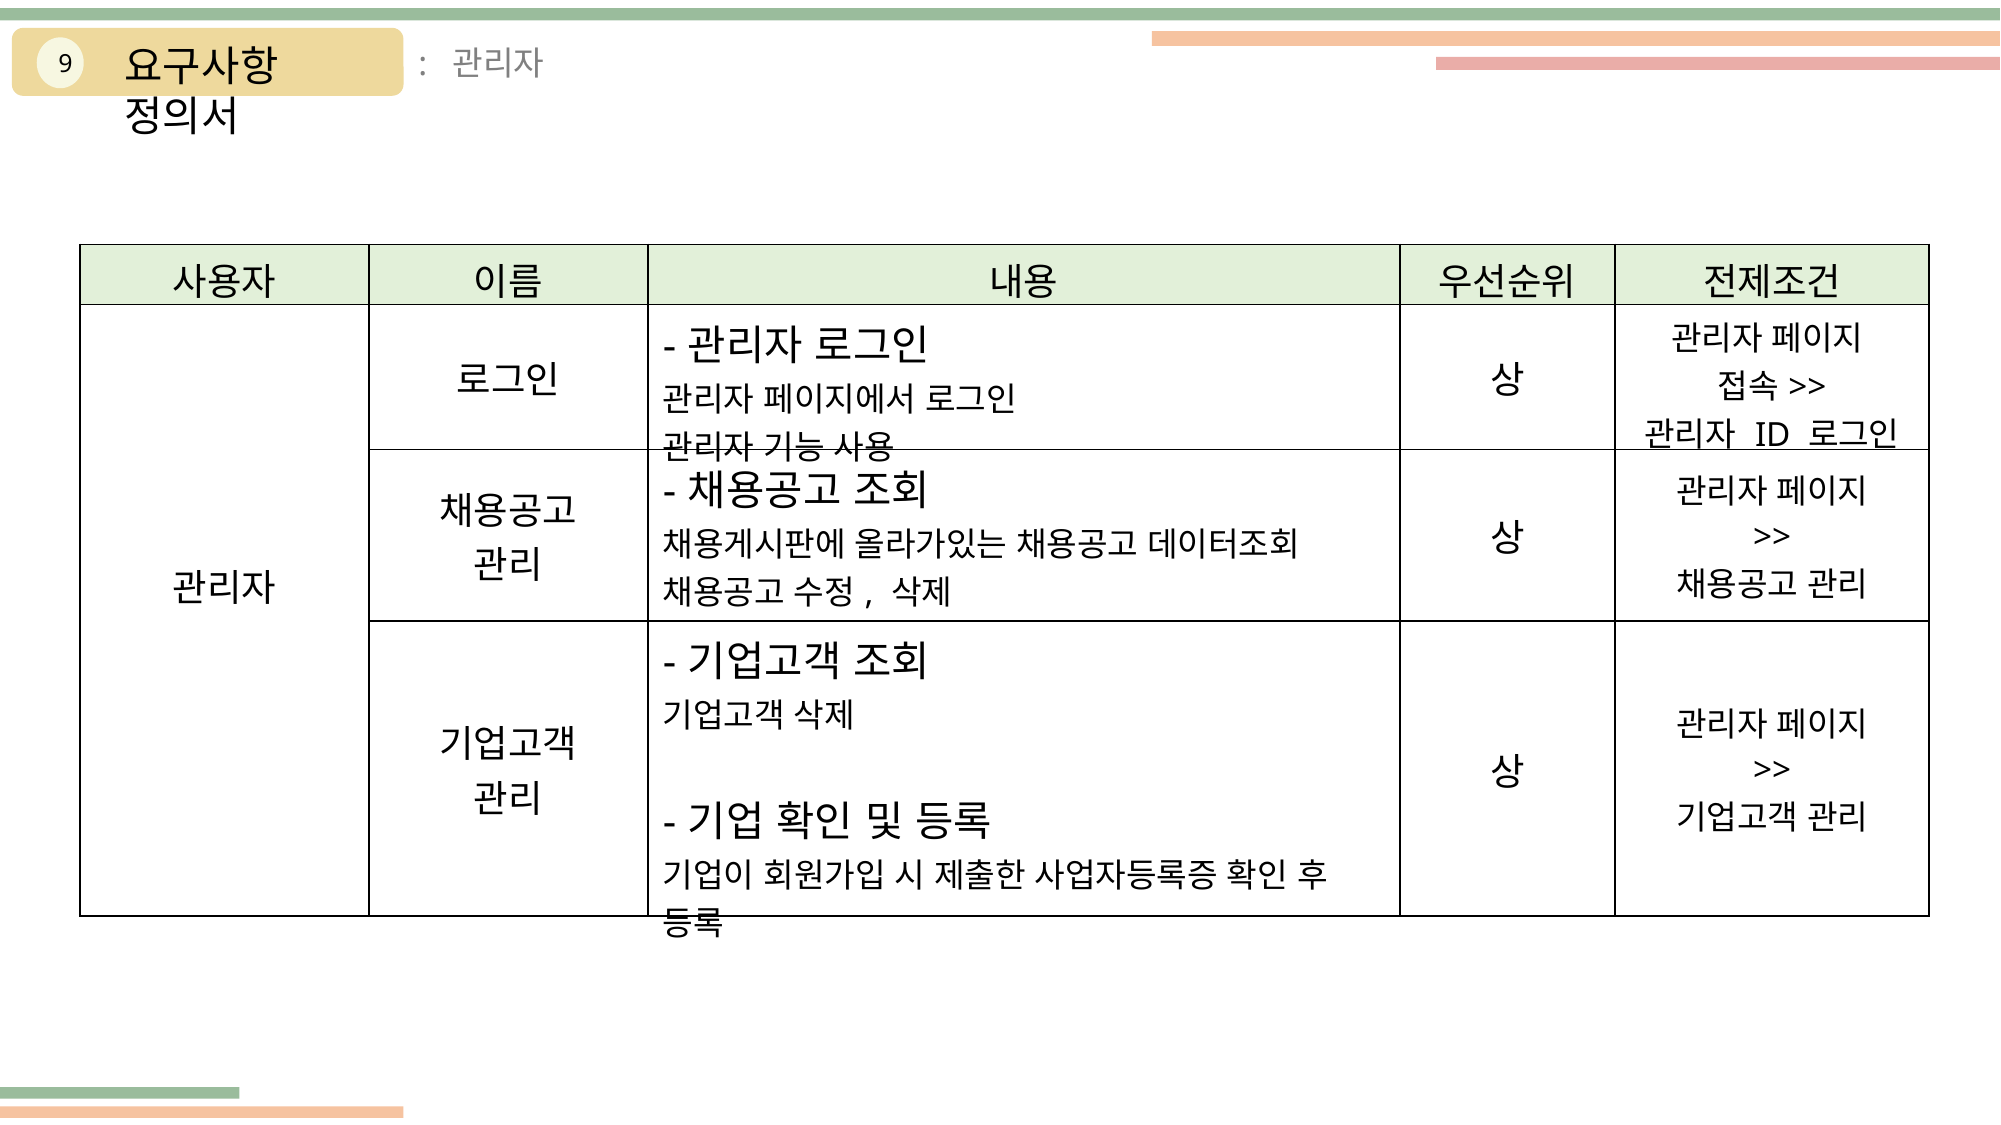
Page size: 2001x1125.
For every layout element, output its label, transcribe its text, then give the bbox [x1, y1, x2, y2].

table_header 우선순위 [1401, 245, 1614, 304]
table_header 내용 [649, 245, 1399, 304]
table_cell -관리자 로그인 관리자 페이지에서 로그인 관리자 기능 사용 [649, 305, 1399, 449]
table_cell 상 [1401, 450, 1614, 620]
table_cell 상 [1401, 305, 1614, 449]
table_cell 로그인 [370, 305, 647, 449]
text_box [1435, 56, 2000, 71]
text_box [0, 1105, 404, 1119]
table_cell -채용공고 조회 채용게시판에 올라가있는 채용공고 데이터조회 채용공고 수정, 삭제 [649, 450, 1399, 620]
text_box [10, 26, 403, 97]
table_cell -기업고객 조회 기업고객 삭제 -기업 확인 및 등록 기업이 회원가입 시 제출한 사업자등록증 확인 후 등록 [649, 622, 1399, 915]
text_box : 관리자 [403, 34, 608, 90]
table_header 사용자 [81, 245, 368, 304]
table_header 전제조건 [1616, 245, 1928, 304]
text_box 요구사항 정의서 [109, 32, 404, 147]
table_cell 관리자 페이지 >> 기업고객 관리 [1616, 622, 1928, 915]
text_box 9 [35, 36, 85, 90]
text_box [0, 1086, 240, 1100]
table_header 이름 [370, 245, 647, 304]
text_box [1151, 30, 2000, 47]
table_cell 관리자 페이지 >> 채용공고 관리 [1616, 450, 1928, 620]
table_cell 상 [1401, 622, 1614, 915]
table_cell 채용공고 관리 [370, 450, 647, 620]
table_cell 관리자 페이지 접속>> 관리자 ID 로그인 [1616, 305, 1928, 449]
table_cell 관리자 [81, 305, 368, 915]
text_box [0, 7, 2000, 21]
table_cell 기업고객 관리 [370, 622, 647, 915]
